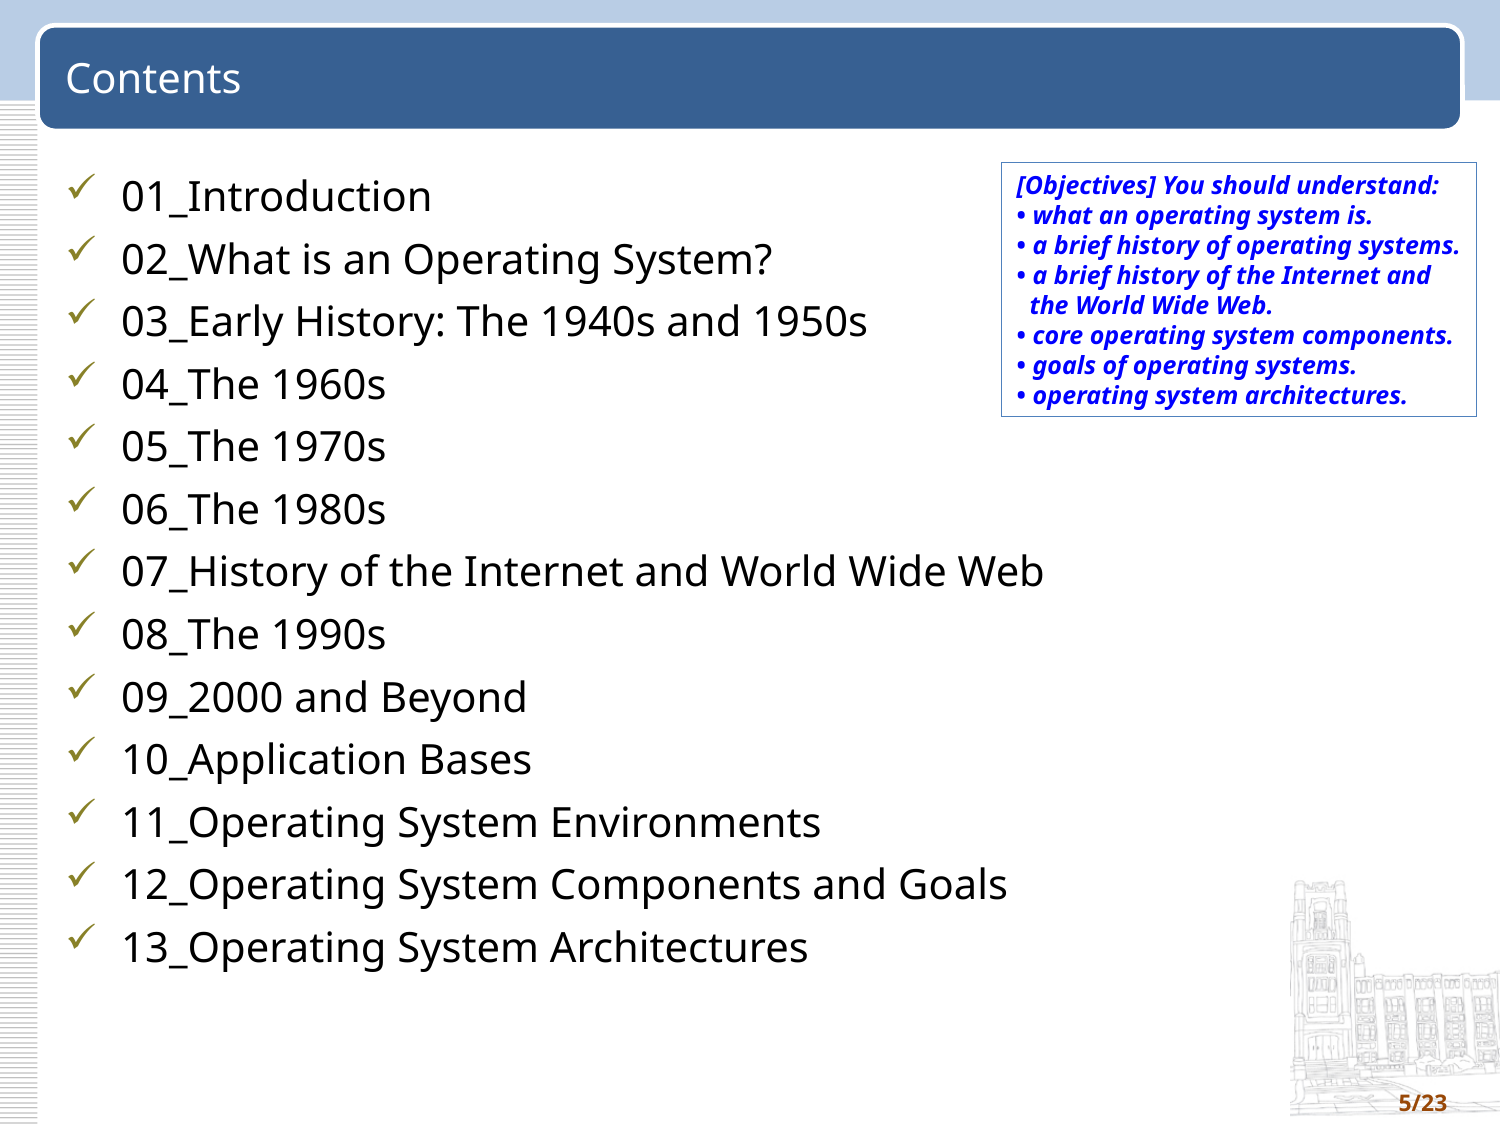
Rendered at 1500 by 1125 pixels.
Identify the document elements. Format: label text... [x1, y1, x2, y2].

picture [1290, 874, 1500, 1125]
list 01_Introduction 02_What is an Operating System? 03_Early History: The 1940s and 1950s 04_The 1960s 05_The 1970s 06_The 1980s 07_History of the Internet and World Wide Web 08_The 1990s 09_2000 and Beyond 10_Application Bases 11_Operating System Environments 12_Operating System Components and Goals 13_Operating System Architectures [50, 162, 1463, 1075]
title Contents [49, 30, 1263, 124]
picture [0, 101, 38, 1125]
text_box [Objectives] You should understand: • what an operating system is. • a brief history of operating systems. • a brief history of the Internet and the World Wide Web. • core operating system components. • goals of operating systems. • operating system architectures. [1001, 162, 1477, 417]
